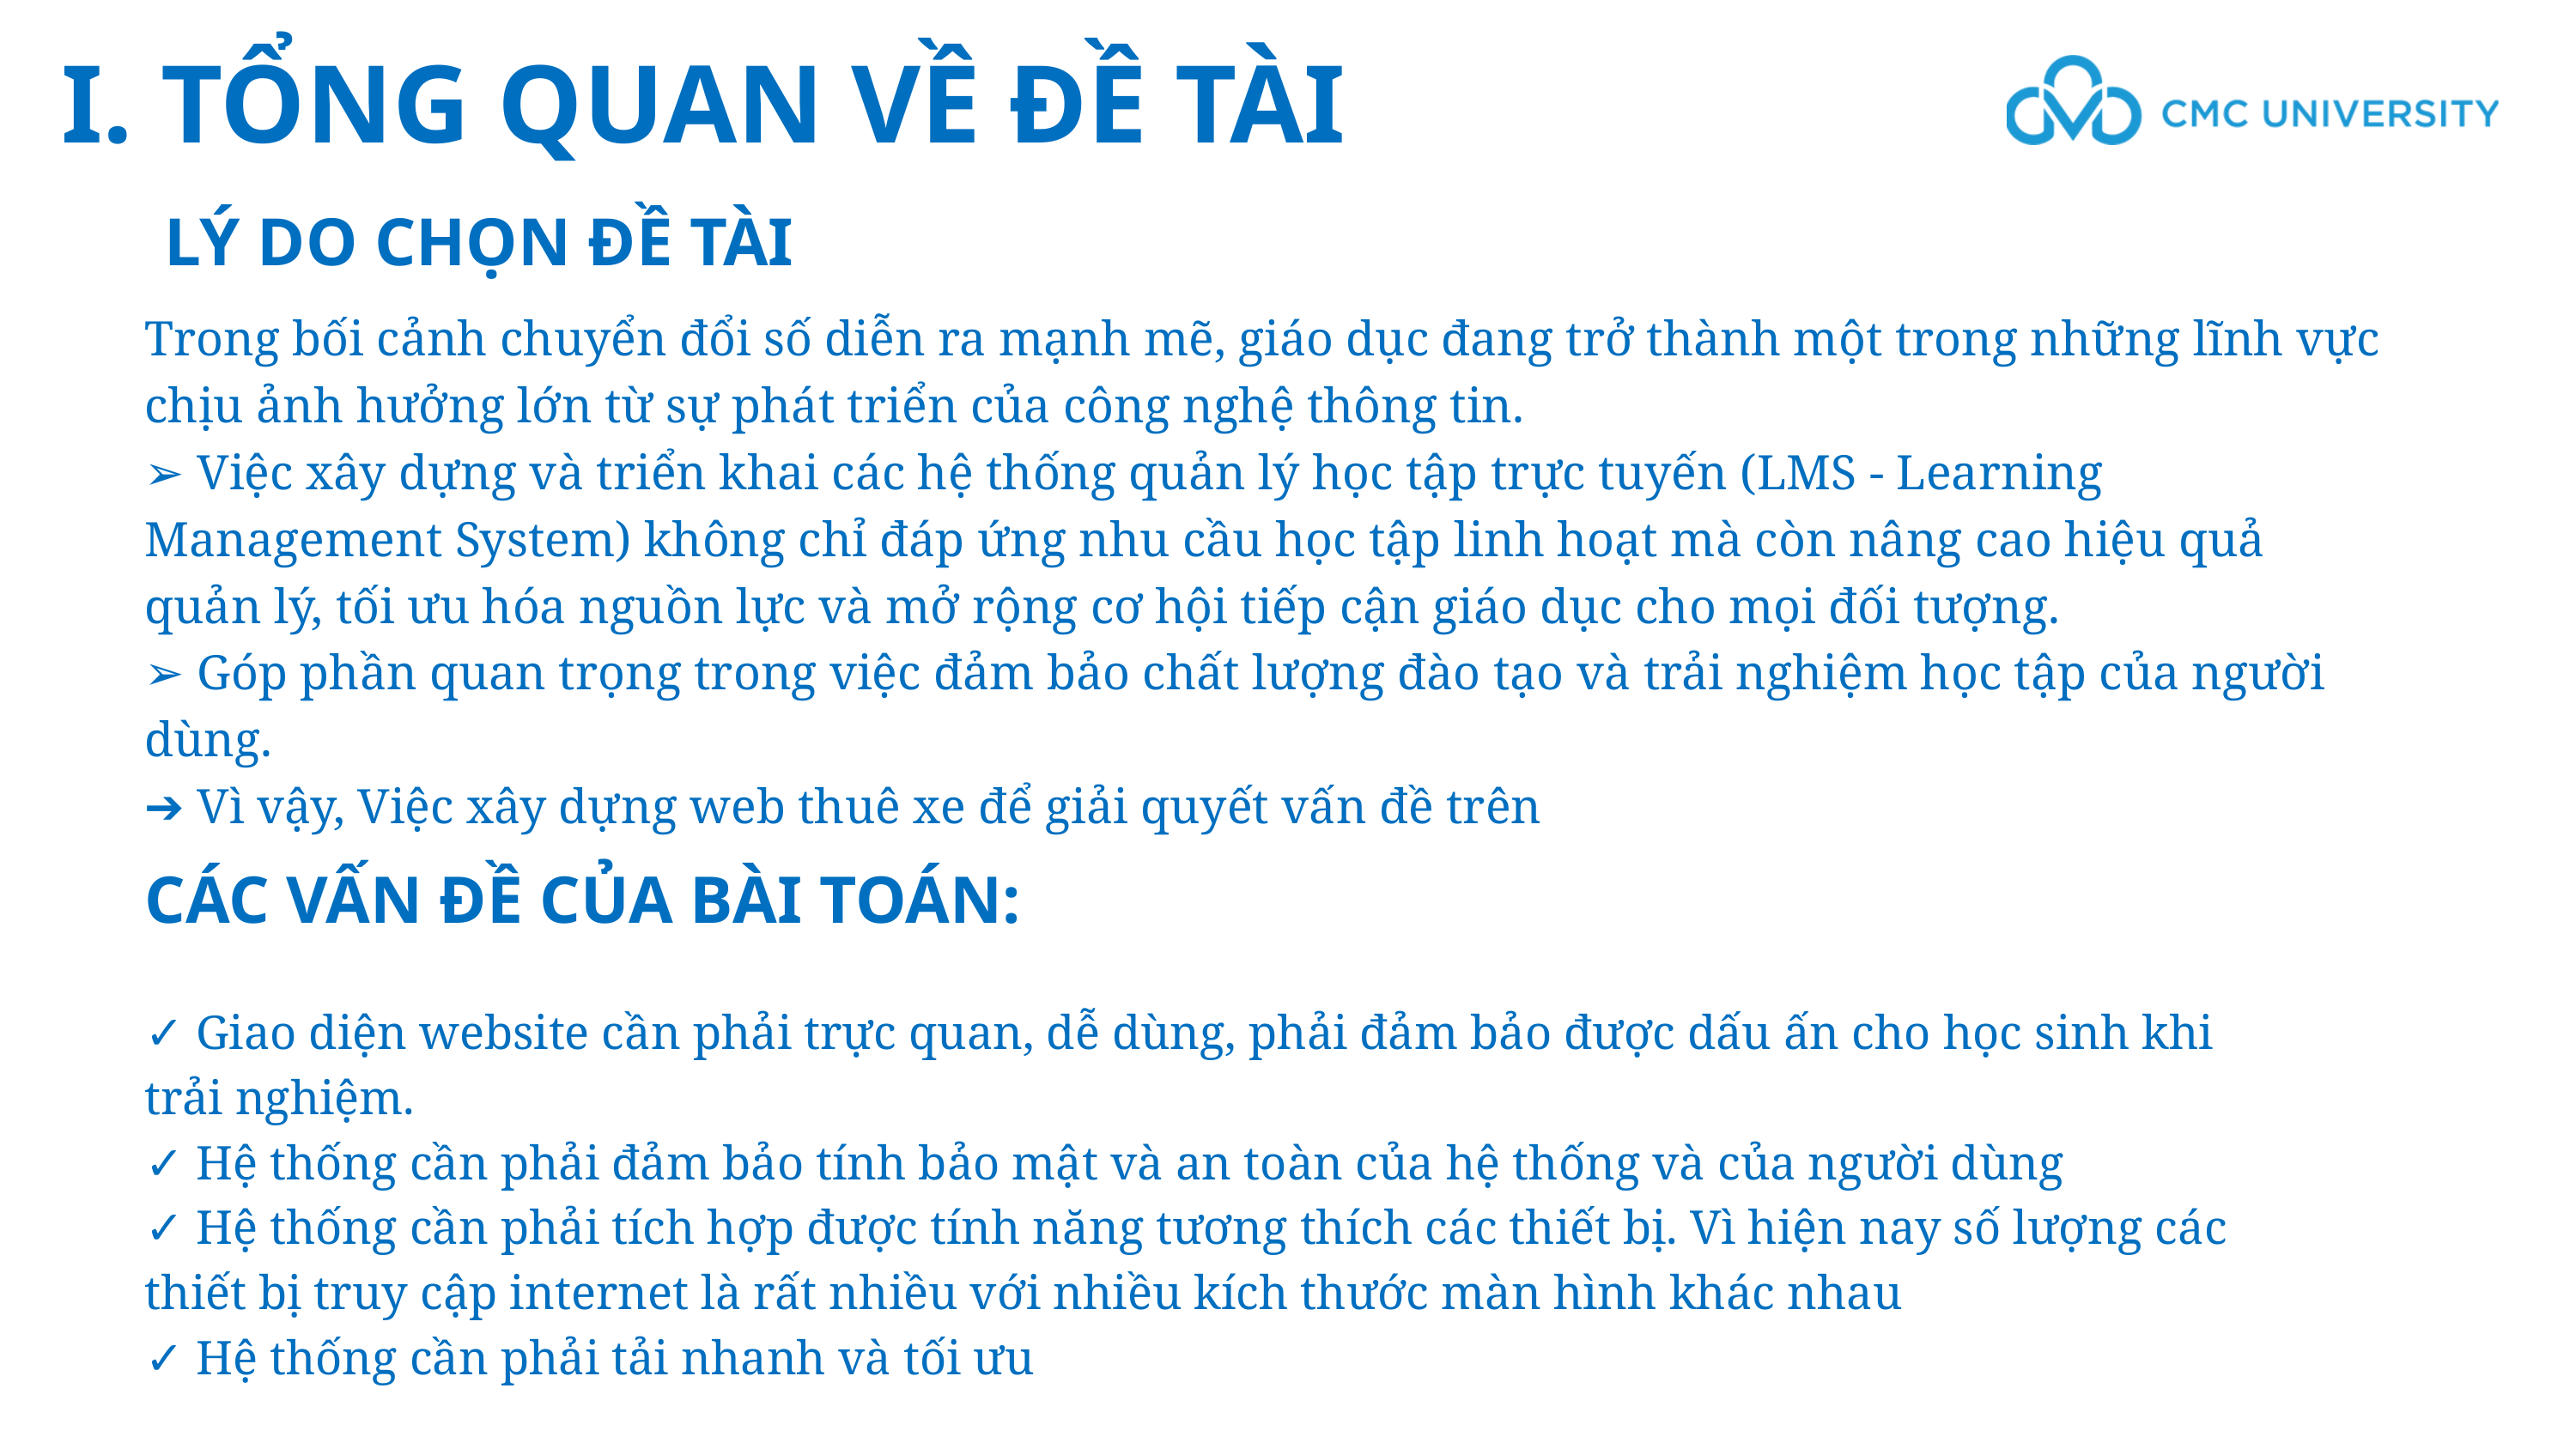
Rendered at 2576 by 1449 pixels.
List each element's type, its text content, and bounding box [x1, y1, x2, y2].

text_box [2007, 55, 2499, 145]
text_box LÝ DO CHỌN ĐỀ TÀI [144, 187, 814, 279]
text_box Trong bối cảnh chuyển đổi số diễn ra mạnh mẽ, giáo dục đang trở thành một trong những lĩnh vực chịu ảnh hưởng lớn từ sự phát triển của công nghệ thông tin. ➢ Việc xây dựng và triển khai các hệ thống quản lý học tập trực tuyến (LMS - Learning Management System) không chỉ đáp ứng nhu cầu học tập linh hoạt mà còn nâng cao hiệu quả quản lý, tối ưu hóa nguồn lực và mở rộng cơ hội tiếp cận giáo dục cho mọi đối tượng. ➢ Góp phần quan trọng trong việc đảm bảo chất lượng đào tạo và trải nghiệm học tập của người dùng. ➔ Vì vậy, Việc xây dựng web thuê xe để giải quyết vấn đề trên [144, 299, 2388, 834]
text_box I. TỔNG QUAN VỀ ĐỀ TÀI [61, 35, 1917, 165]
text_box CÁC VẤN ĐỀ CỦA BÀI TOÁN: ✓ Giao diện website cần phải trực quan, dễ dùng, phải đảm bảo được dấu ấn cho học sinh khi trải nghiệm. ✓ Hệ thống cần phải đảm bảo tính bảo mật và an toàn của hệ thống và của người dùng ✓ Hệ thống cần phải tích hợp được tính năng tương thích các thiết bị. Vì hiện nay số lượng các thiết bị truy cập internet là rất nhiều với nhiều kích thước màn hình khác nhau ✓ Hệ thống cần phải tải nhanh và tối ưu [144, 846, 2280, 1385]
